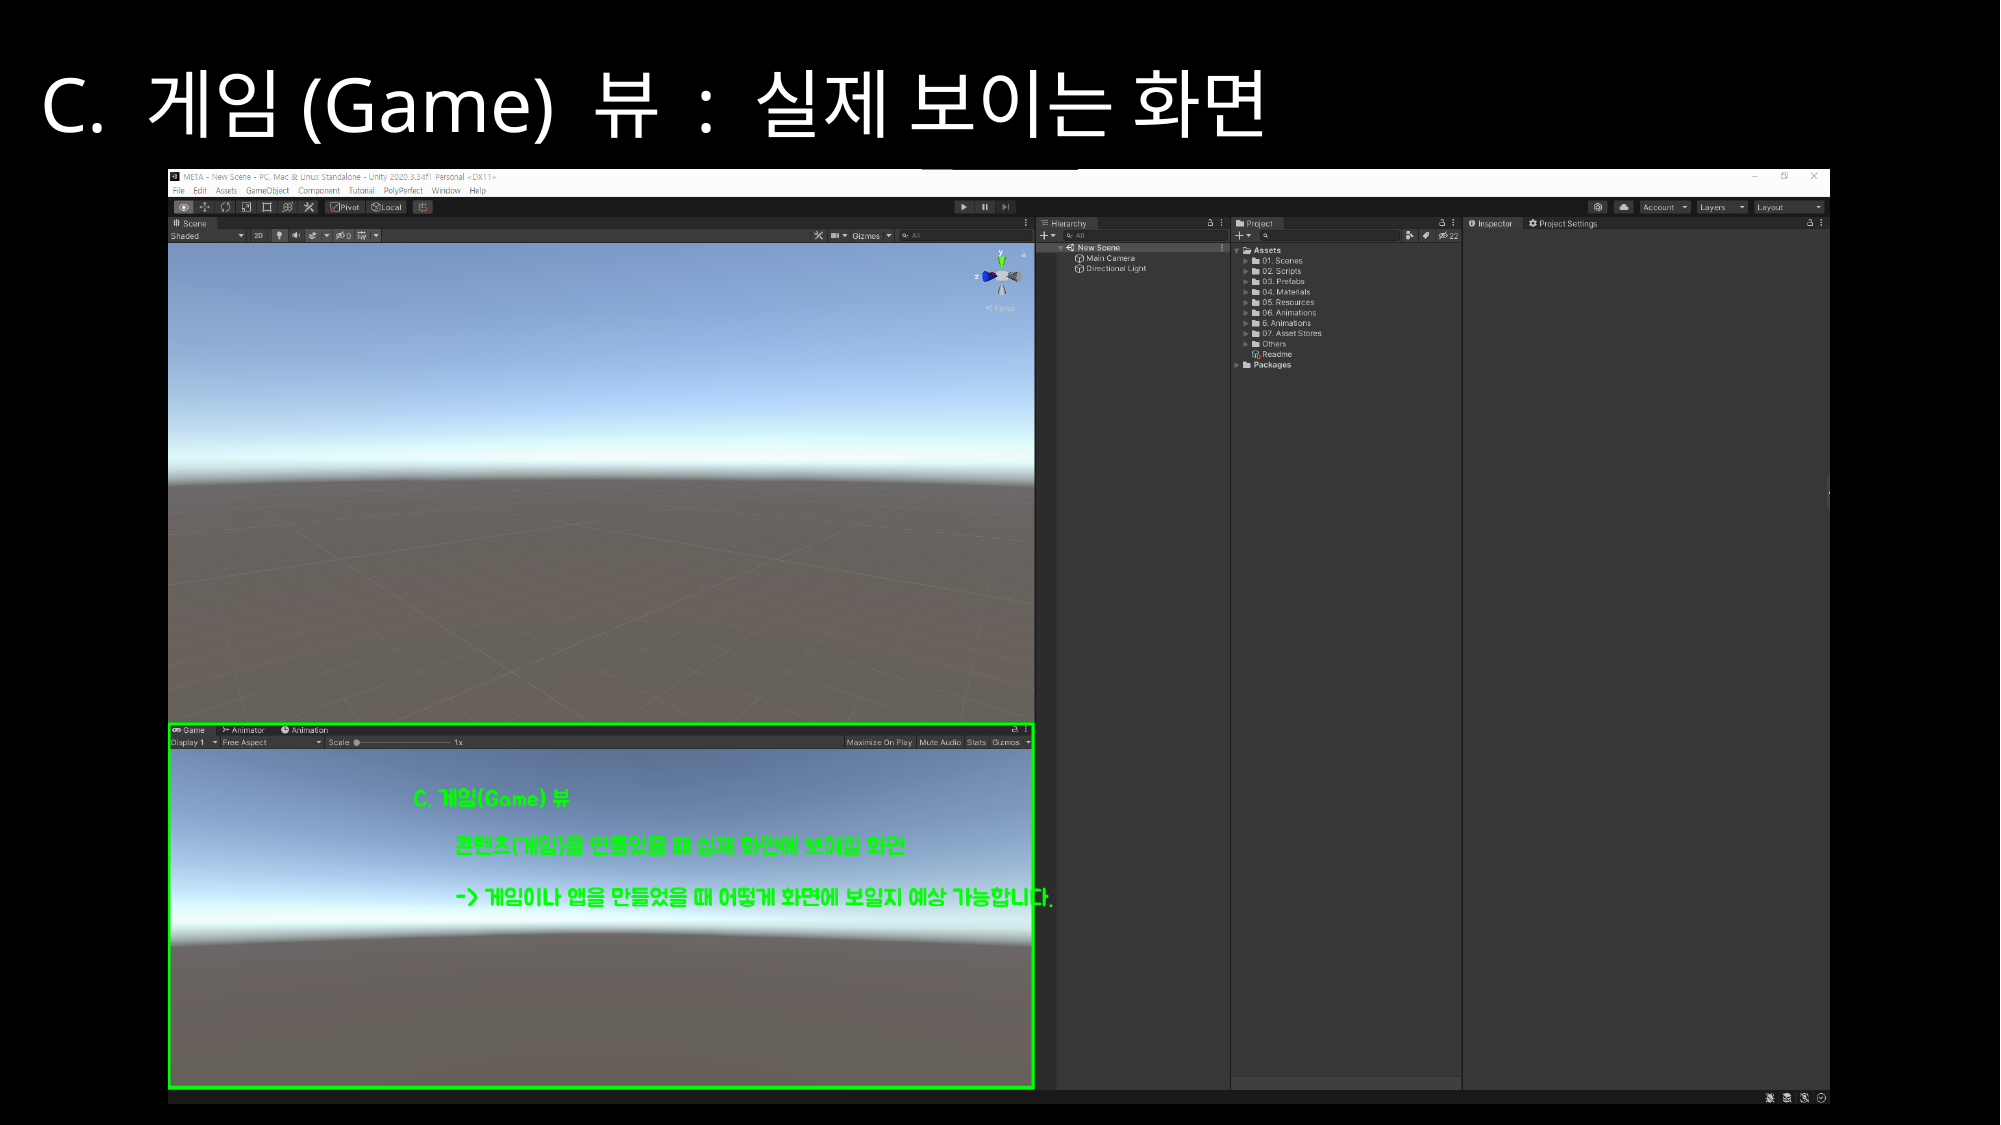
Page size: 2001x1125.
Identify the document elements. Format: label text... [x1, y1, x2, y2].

picture [168, 169, 1830, 1104]
text_box C. 게임(Game) 뷰 : 실제 보이는 화면 [32, 0, 1743, 218]
